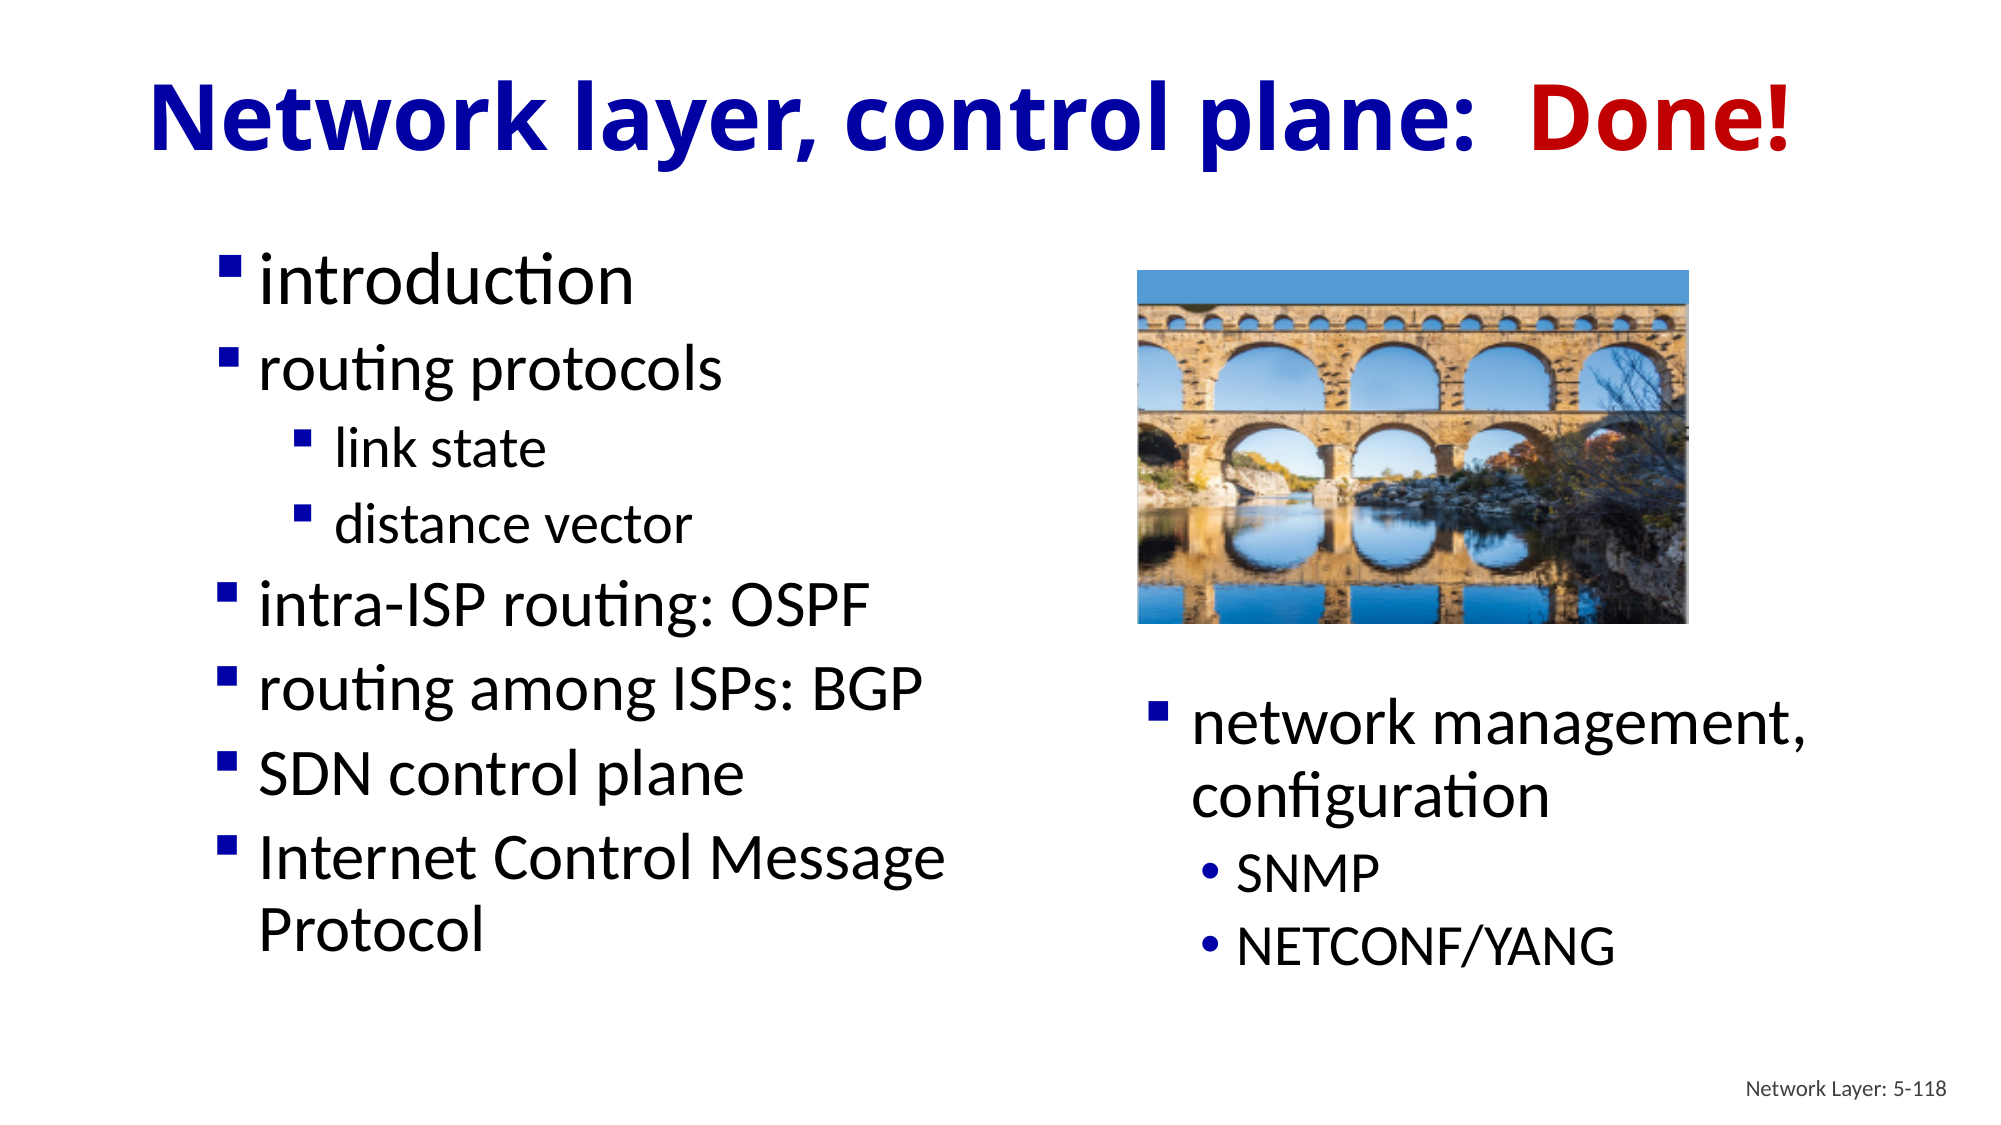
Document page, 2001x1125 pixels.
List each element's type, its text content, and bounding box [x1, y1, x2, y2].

text_box introduction routing protocols link state distance vector intra-ISP routing: OSPF routing among ISPs: BGP SDN control plane Internet Control Message Protocol [196, 232, 1111, 1059]
title Network layer, control plane: Done! [131, 47, 1856, 195]
text_box network management, configuration SNMP NETCONF/YANG [1111, 679, 1941, 998]
slide_number Network Layer: 5-118 [1512, 1056, 1963, 1117]
picture [1137, 270, 1689, 624]
